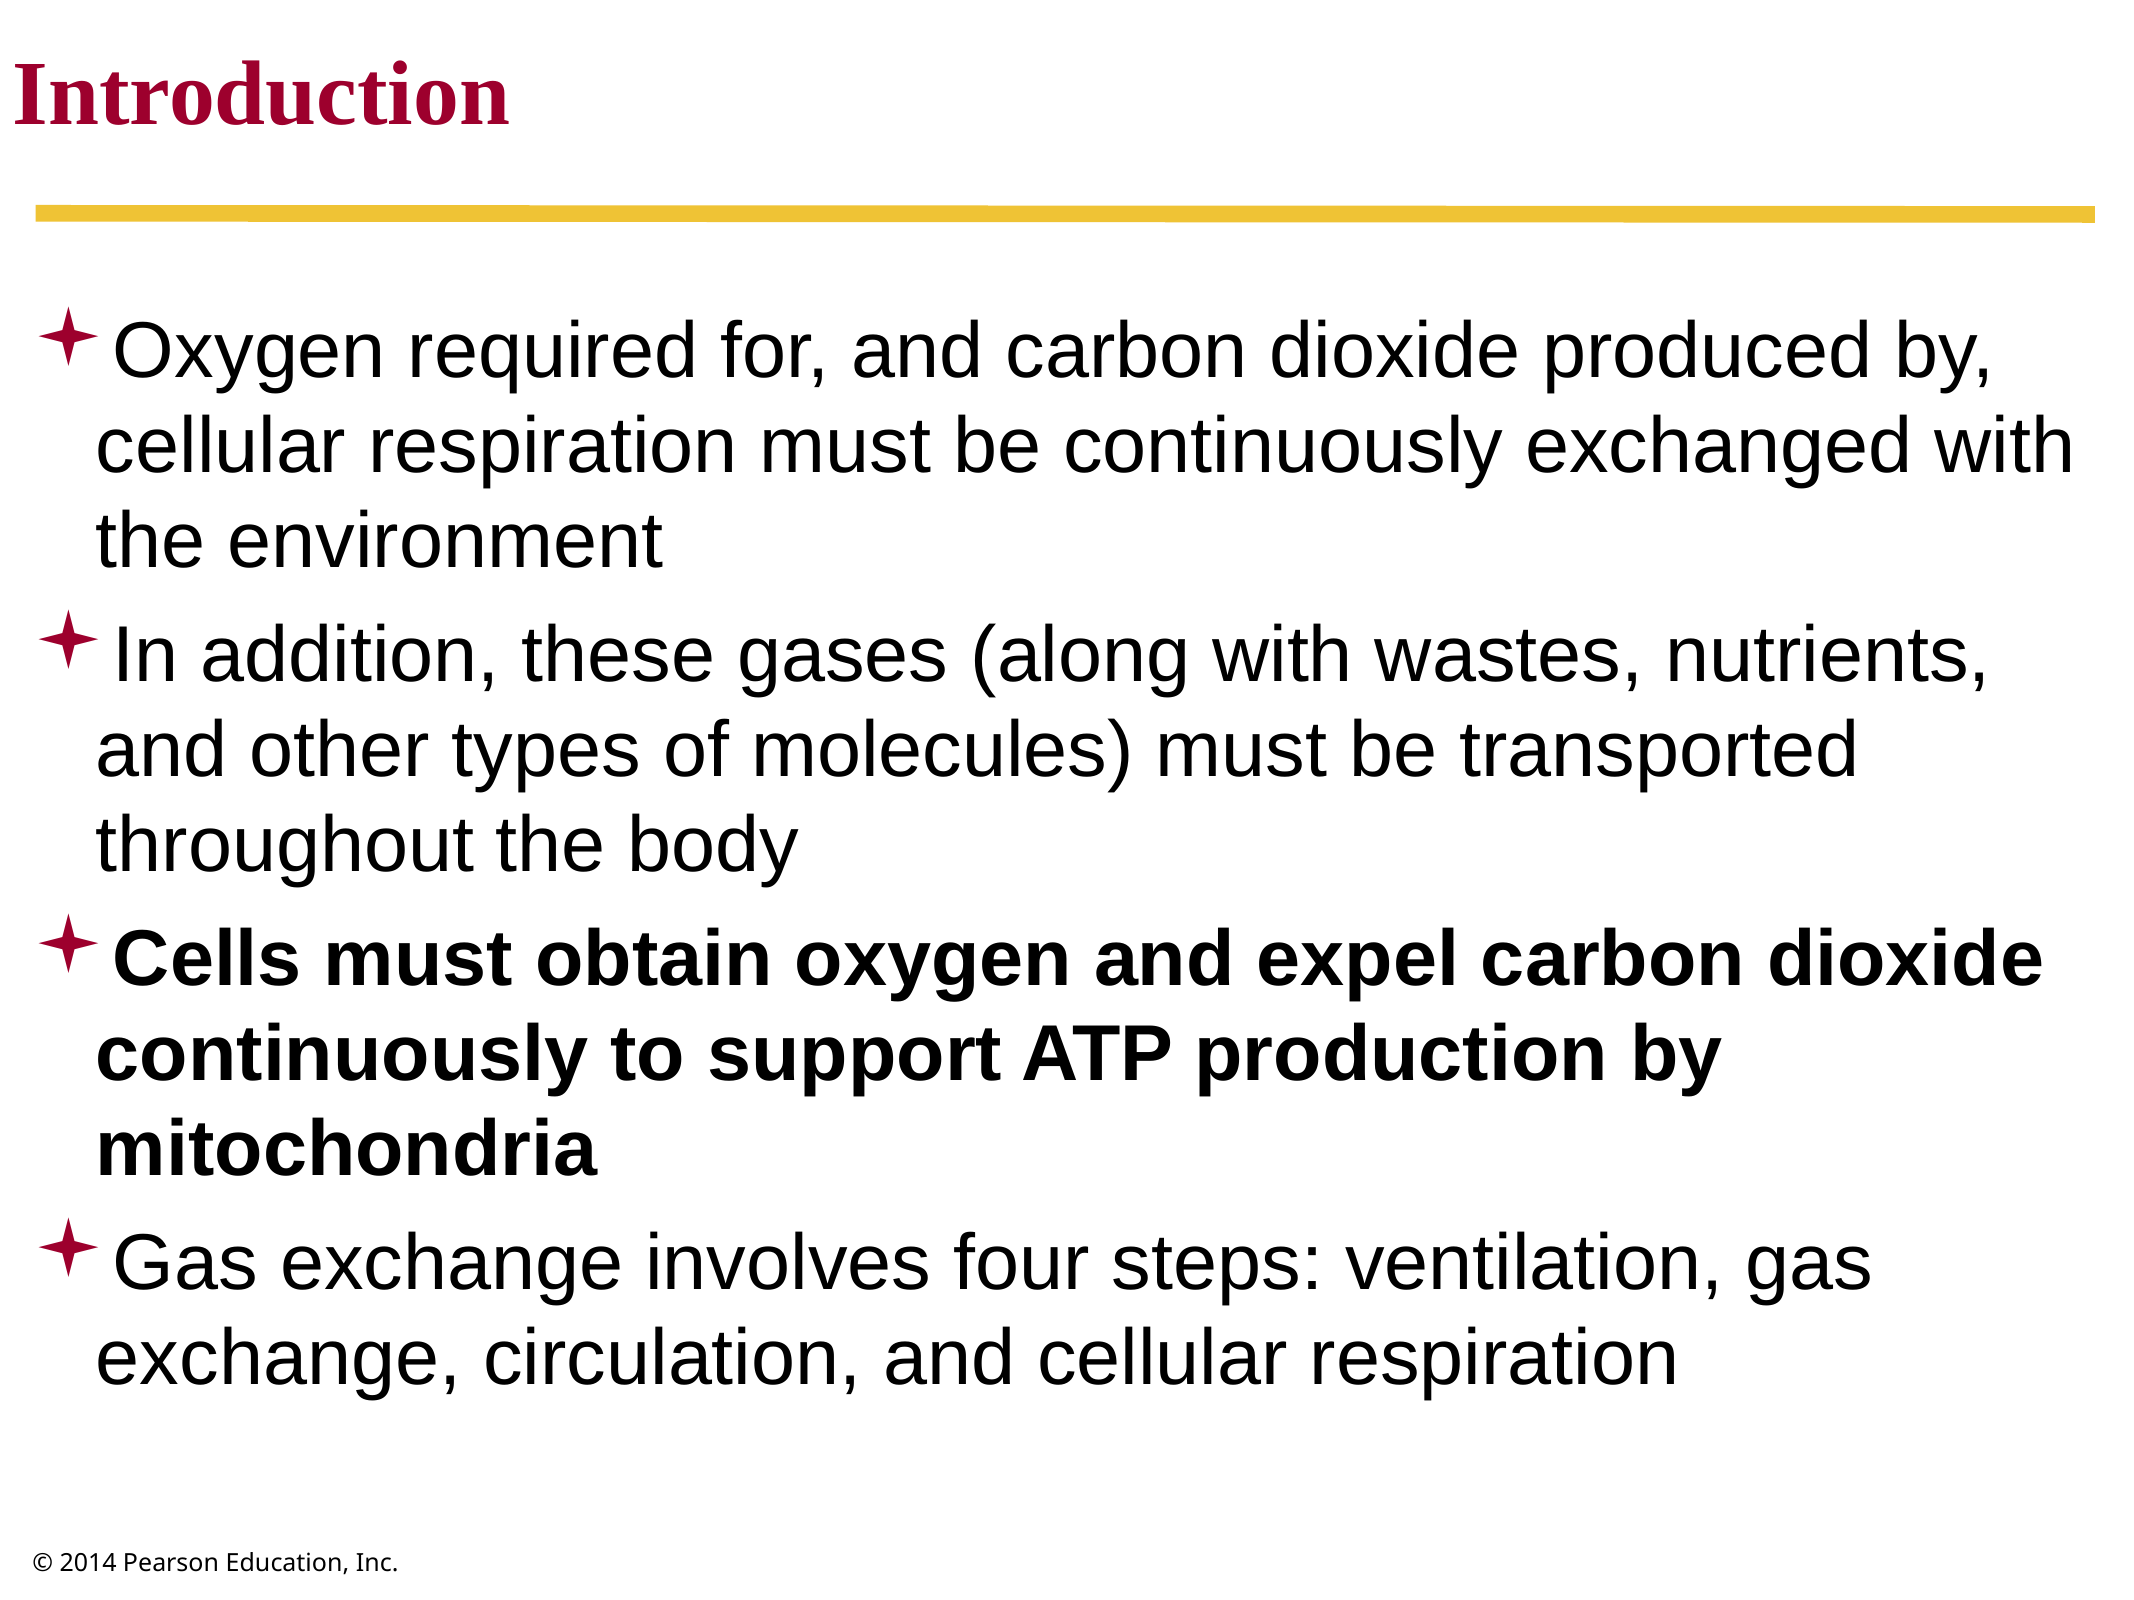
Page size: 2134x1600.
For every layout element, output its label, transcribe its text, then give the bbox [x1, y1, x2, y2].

title Introduction [12, 44, 2061, 238]
list Oxygen required for, and carbon dioxide produced by, cellular respiration must be continuously exchanged with the environment In addition, these gases (along with wastes, nutrients, and other types of molecules) must be transported throughout the body Cells must obtain oxygen and expel carbon dioxide continuously to support ATP production by mitochondria Gas exchange involves four steps: ventilation, gas exchange, circulation, and cellular respiration [33, 297, 2082, 1548]
